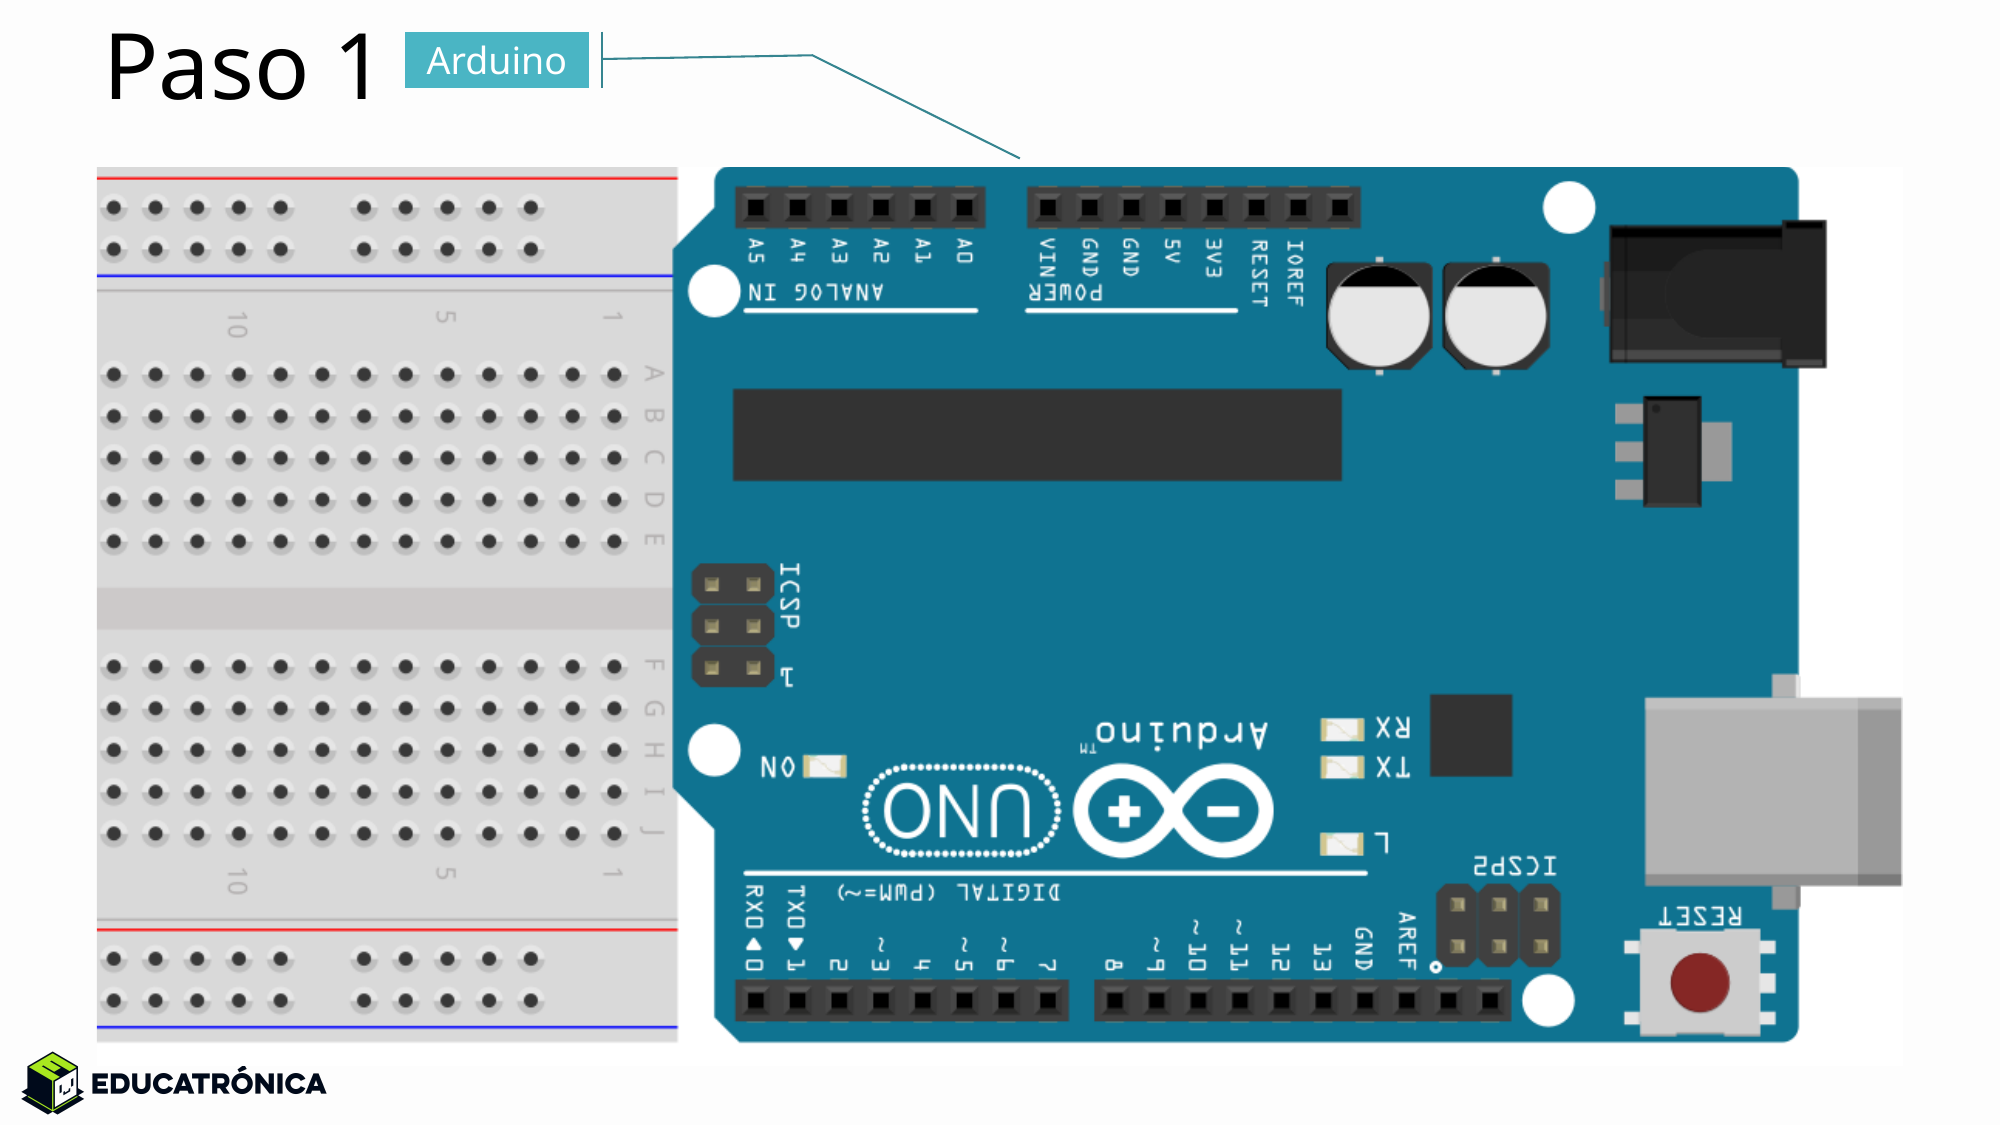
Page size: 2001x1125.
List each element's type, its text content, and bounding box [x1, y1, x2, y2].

title Paso 1 [88, 7, 1912, 133]
text_box Arduino [601, 31, 1021, 160]
picture [19, 166, 1903, 1118]
text_box Arduino [405, 32, 589, 88]
